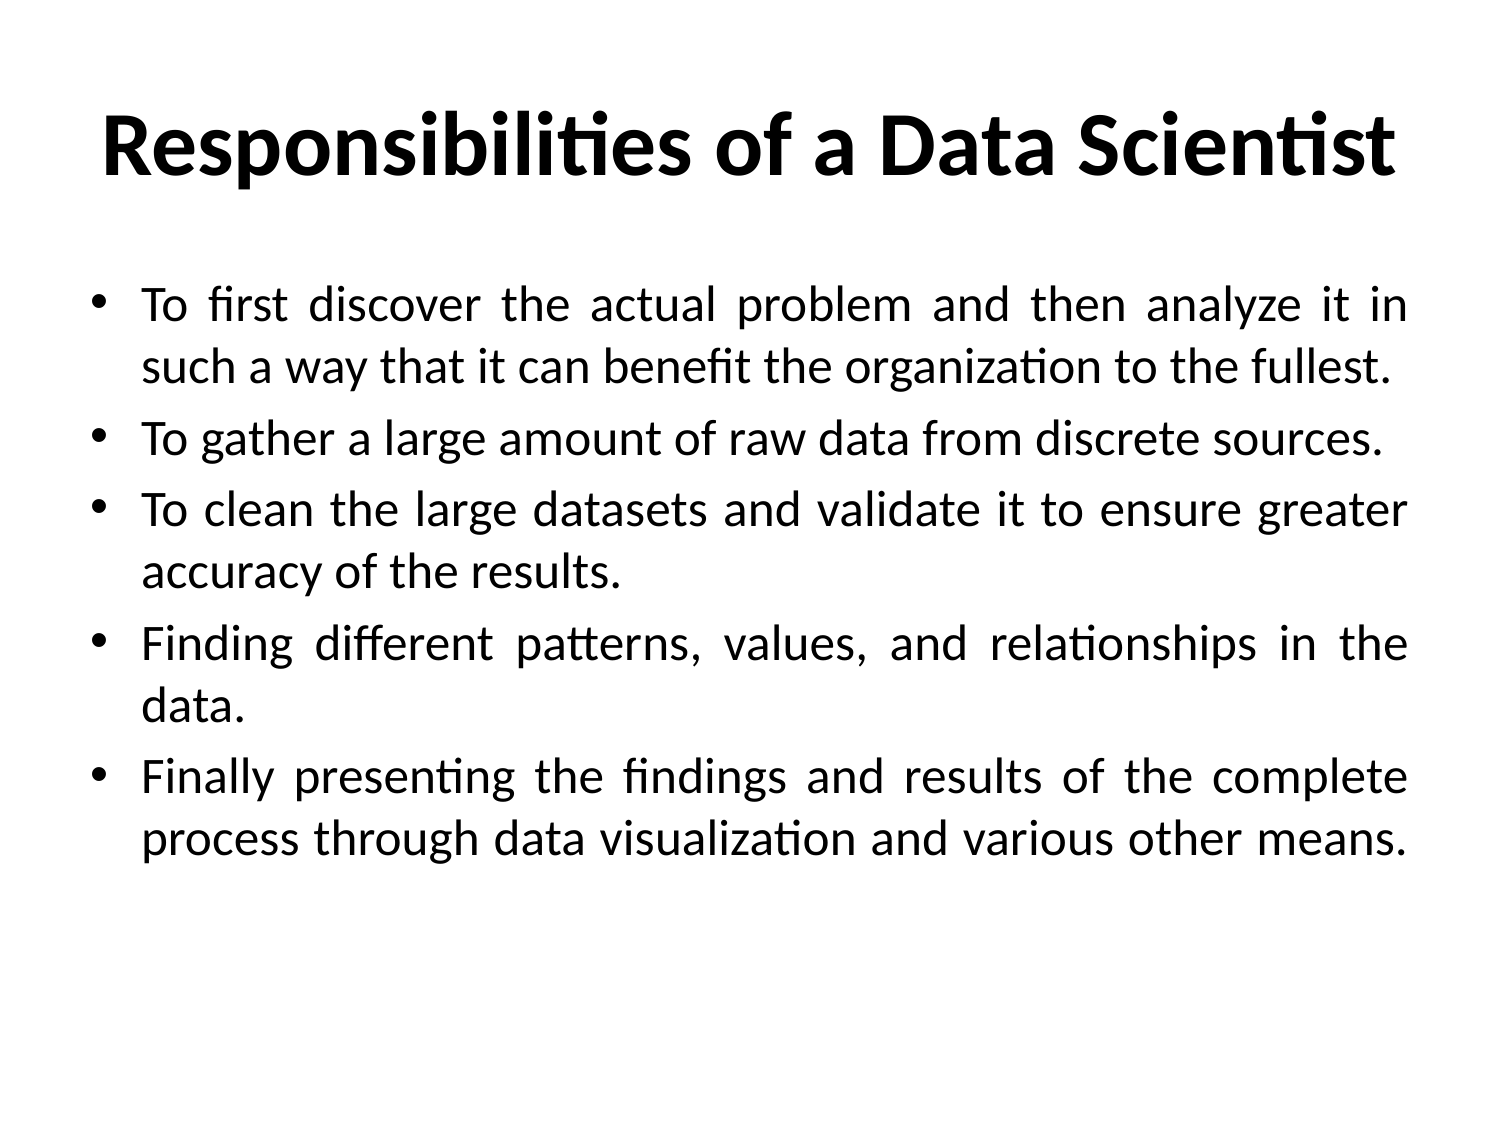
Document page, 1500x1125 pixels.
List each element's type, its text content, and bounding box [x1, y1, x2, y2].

title Responsibilities of a Data Scientist [75, 45, 1425, 233]
list To first discover the actual problem and then analyze it in such a way that it can benefit the organization to the fullest. To gather a large amount of raw data from discrete sources. To clean the large datasets and validate it to ensure greater accuracy of the results. Finding different patterns, values, and relationships in the data. Finally presenting the findings and results of the complete process through data visualization and various other means. [75, 262, 1425, 1005]
